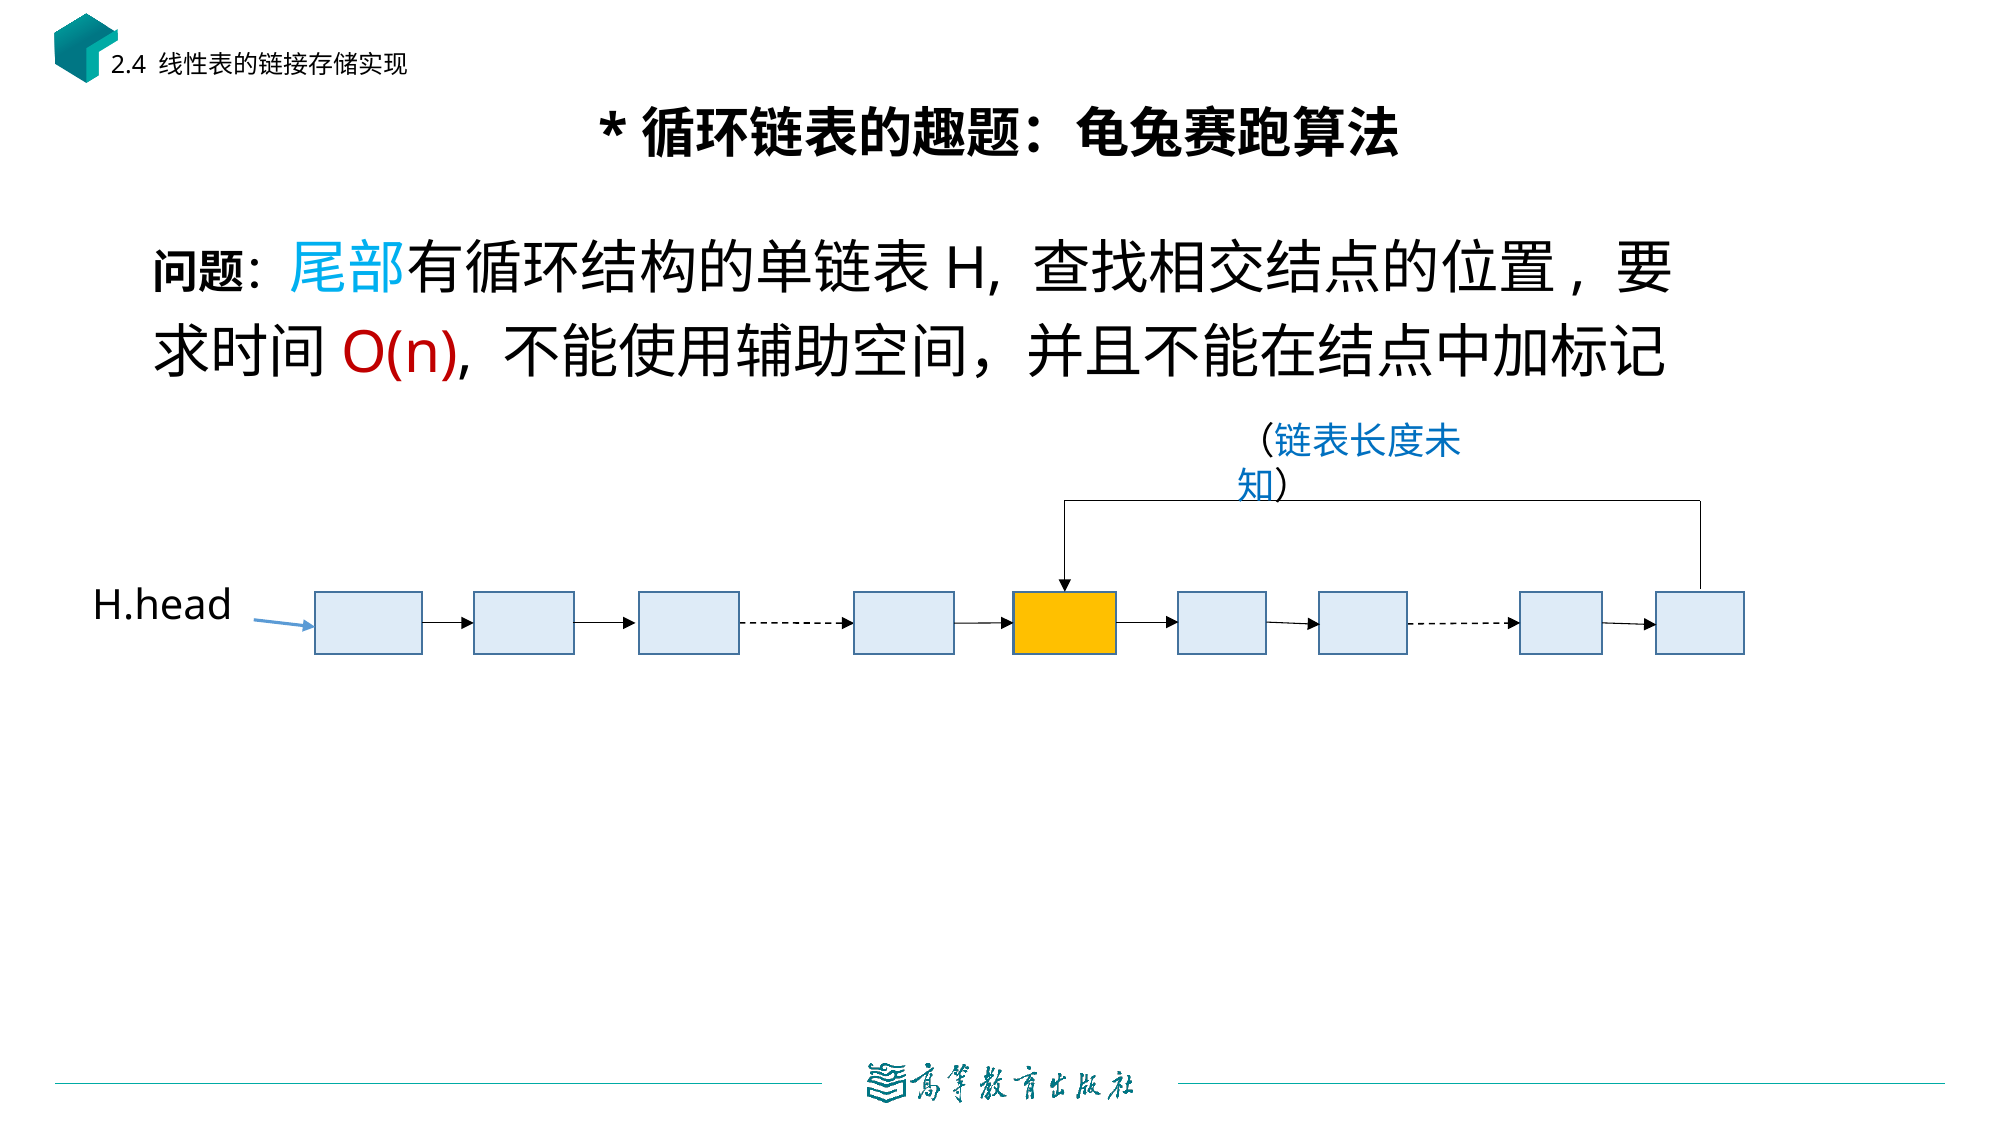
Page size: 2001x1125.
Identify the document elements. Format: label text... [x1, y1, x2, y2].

list 问题：尾部有循环结构的单链表H, 查找相交结点的位置, 要求时间O(n), 不能使用辅助空间，并且不能在结点中加标记 [137, 209, 1744, 469]
text_box [1012, 591, 1117, 655]
title *循环链表的趣题：龟兔赛跑算法 [137, 92, 1863, 178]
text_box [1064, 500, 1700, 592]
text_box [1177, 592, 1267, 655]
picture [867, 1063, 1133, 1103]
text_box （链表长度未知） [1222, 409, 1547, 500]
text_box [473, 591, 575, 655]
text_box [1318, 592, 1408, 655]
text_box [638, 591, 740, 655]
text_box [314, 591, 423, 655]
subtitle 2.4 线性表的链接存储实现 [95, 44, 894, 99]
text_box H.head [77, 570, 258, 636]
text_box [1519, 592, 1603, 655]
text_box [853, 591, 955, 655]
text_box [1655, 591, 1745, 655]
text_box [253, 619, 316, 627]
